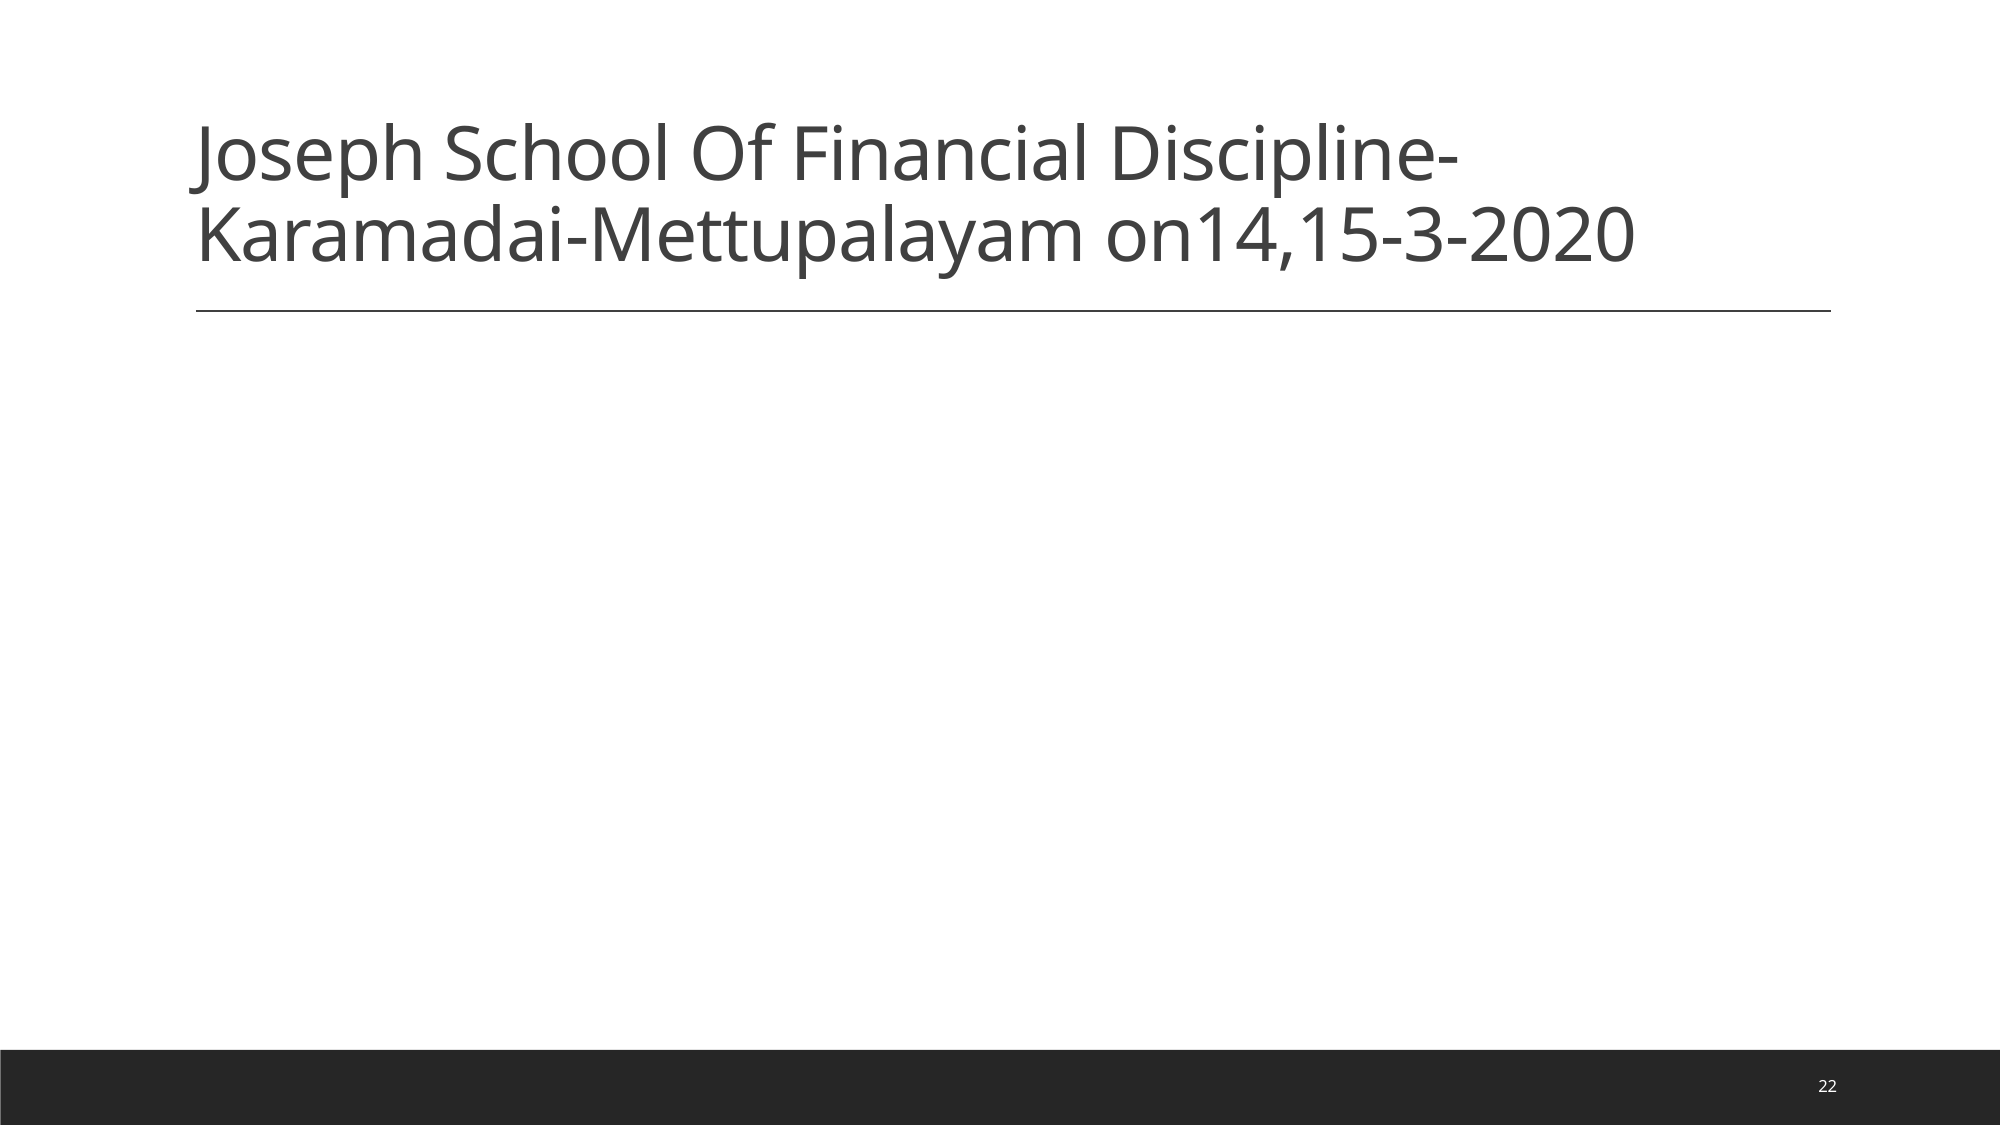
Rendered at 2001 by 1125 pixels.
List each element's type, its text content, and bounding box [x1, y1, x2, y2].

title Joseph School Of Financial Discipline- Karamadai-Mettupalayam on14,15-3-2020 [180, 47, 1830, 285]
slide_number 22 [1803, 1057, 1932, 1118]
